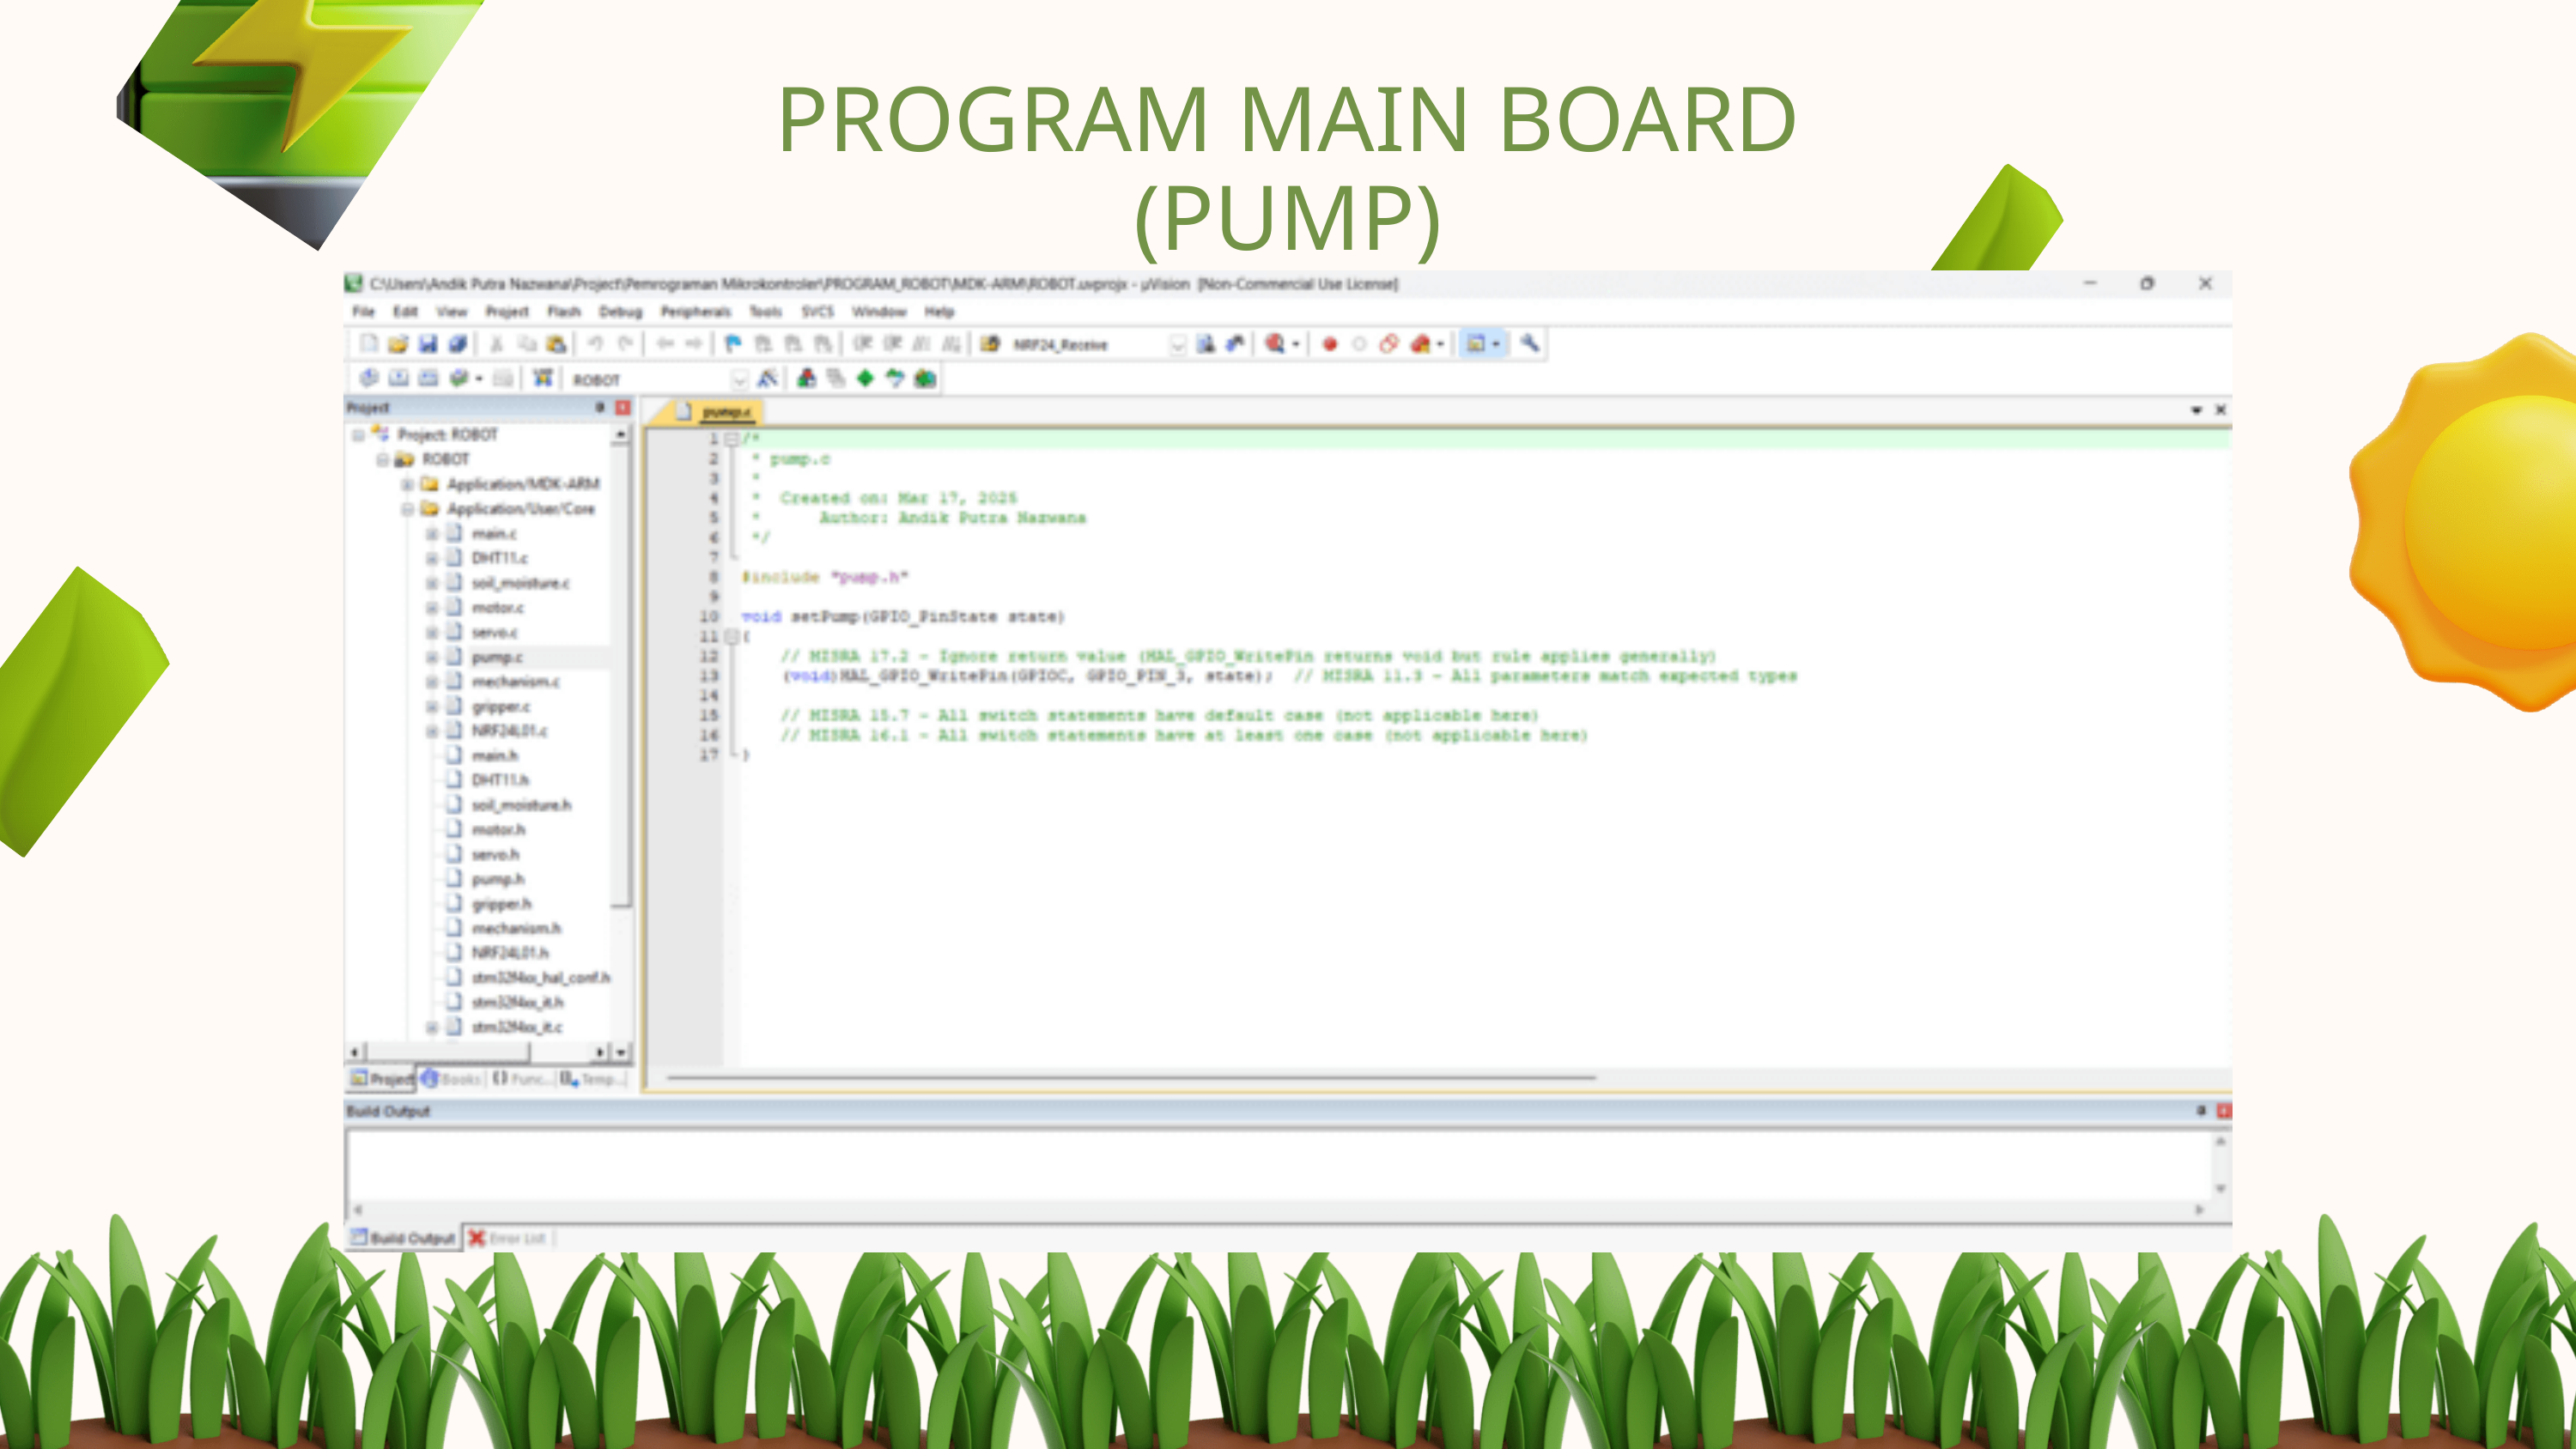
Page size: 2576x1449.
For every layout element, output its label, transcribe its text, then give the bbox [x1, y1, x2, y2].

text_box [106, 0, 485, 252]
text_box [343, 270, 2233, 1252]
text_box [2348, 332, 2576, 712]
text_box [0, 1214, 428, 1449]
text_box [0, 565, 184, 858]
text_box [981, 1252, 1526, 1449]
text_box [2167, 1214, 2576, 1449]
text_box [1526, 1252, 2167, 1449]
text_box [1930, 162, 2073, 270]
text_box [428, 1252, 981, 1449]
text_box PROGRAM MAIN BOARD (PUMP) [691, 71, 1885, 269]
